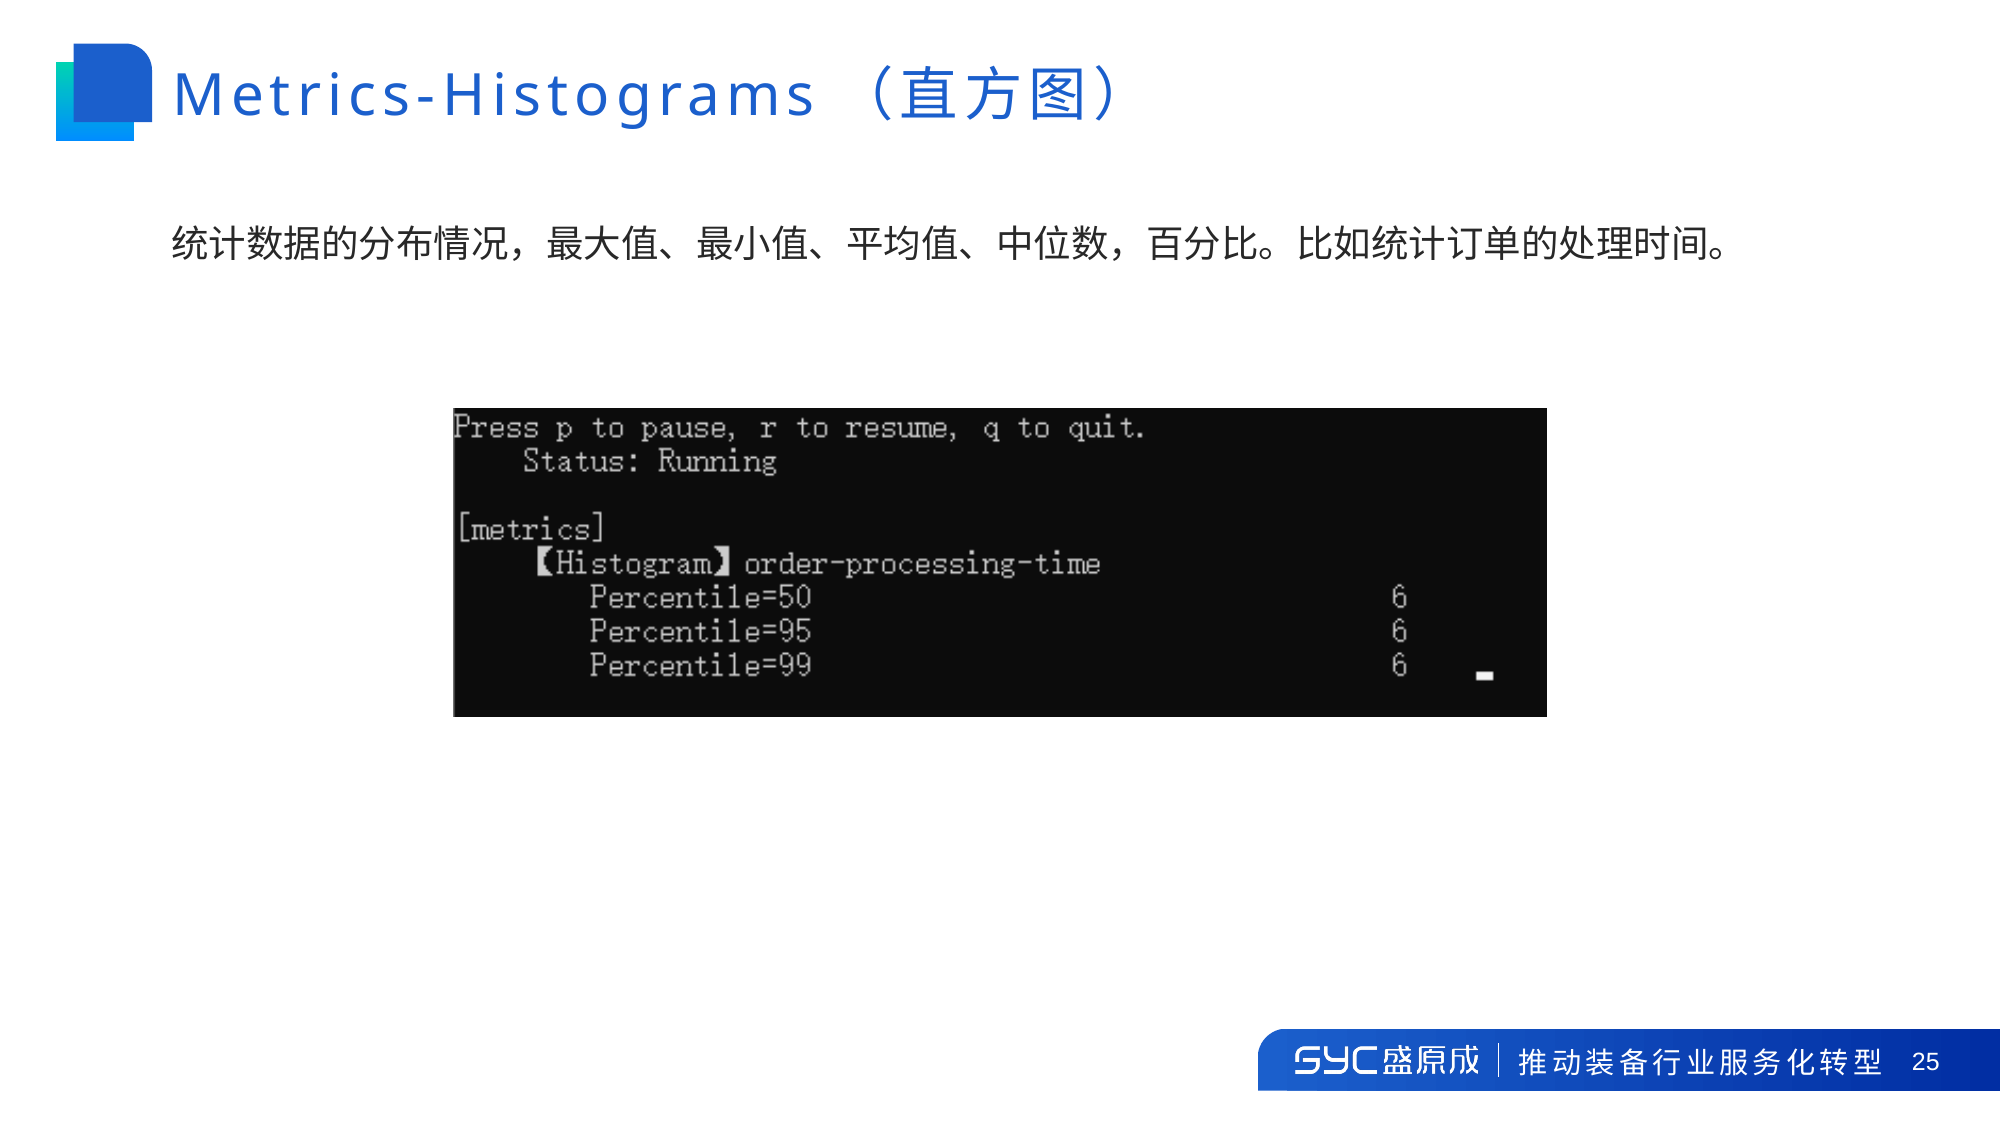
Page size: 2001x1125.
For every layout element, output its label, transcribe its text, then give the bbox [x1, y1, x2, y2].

picture [453, 408, 1547, 717]
picture [1289, 1034, 1484, 1084]
text_box 统计数据的分布情况，最大值、最小值、平均值、中位数，百分比。比如统计订单的处理时间。 [156, 199, 1770, 273]
title Metrics-Histograms（直方图） [157, 38, 1883, 146]
